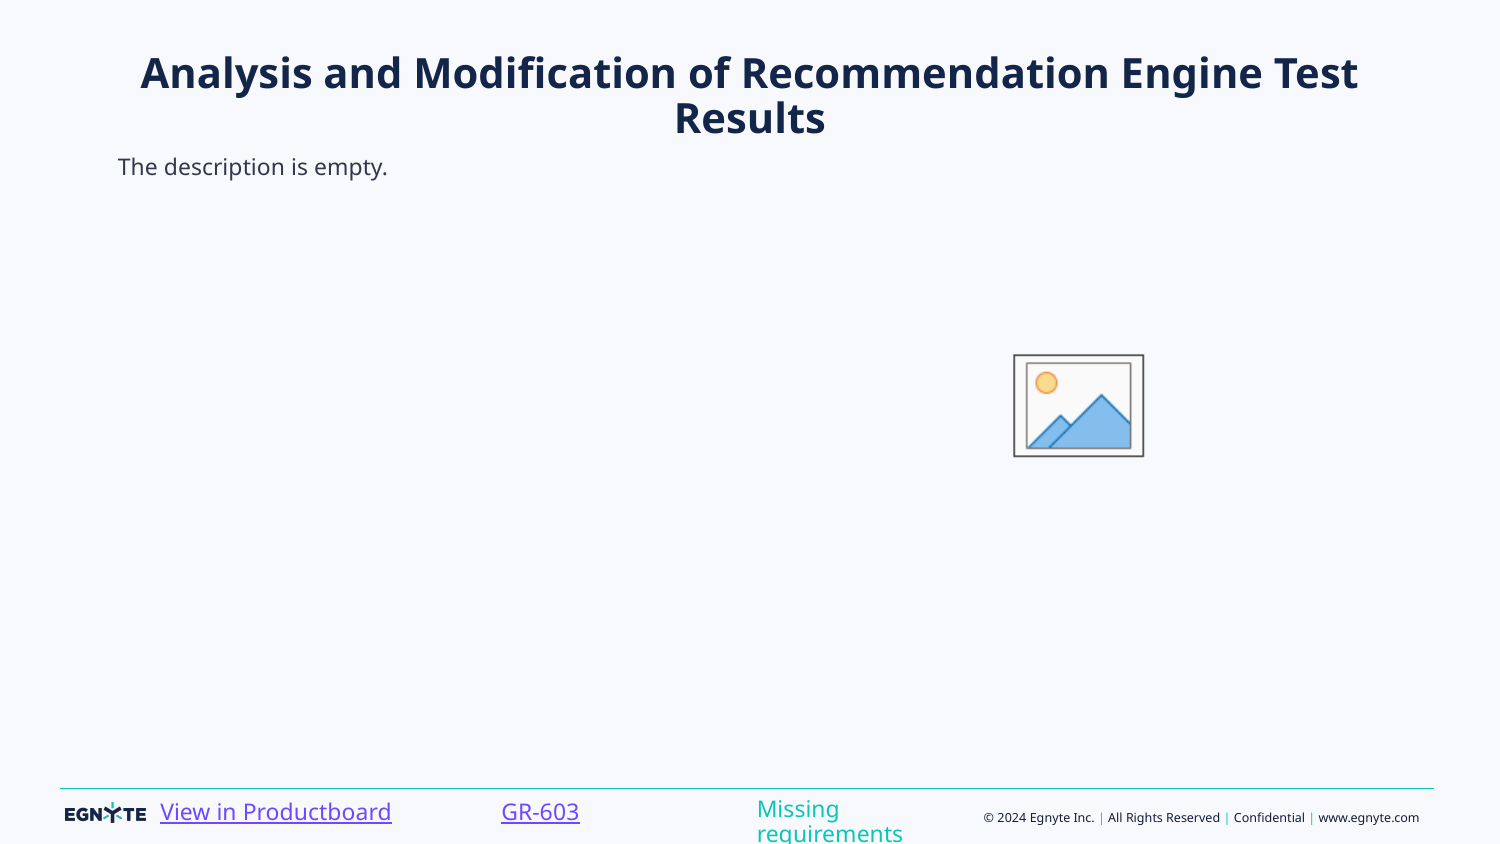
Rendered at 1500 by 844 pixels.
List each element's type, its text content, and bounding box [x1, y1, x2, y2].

list GR-603 [486, 790, 741, 835]
list Missing requirements [742, 790, 997, 835]
list View in Productboard [145, 790, 486, 835]
list The description is empty. [103, 117, 741, 693]
title Analysis and Modification of Recommendation Engine Test Results [103, 44, 1397, 106]
picture [761, 119, 1397, 693]
picture [65, 802, 145, 823]
